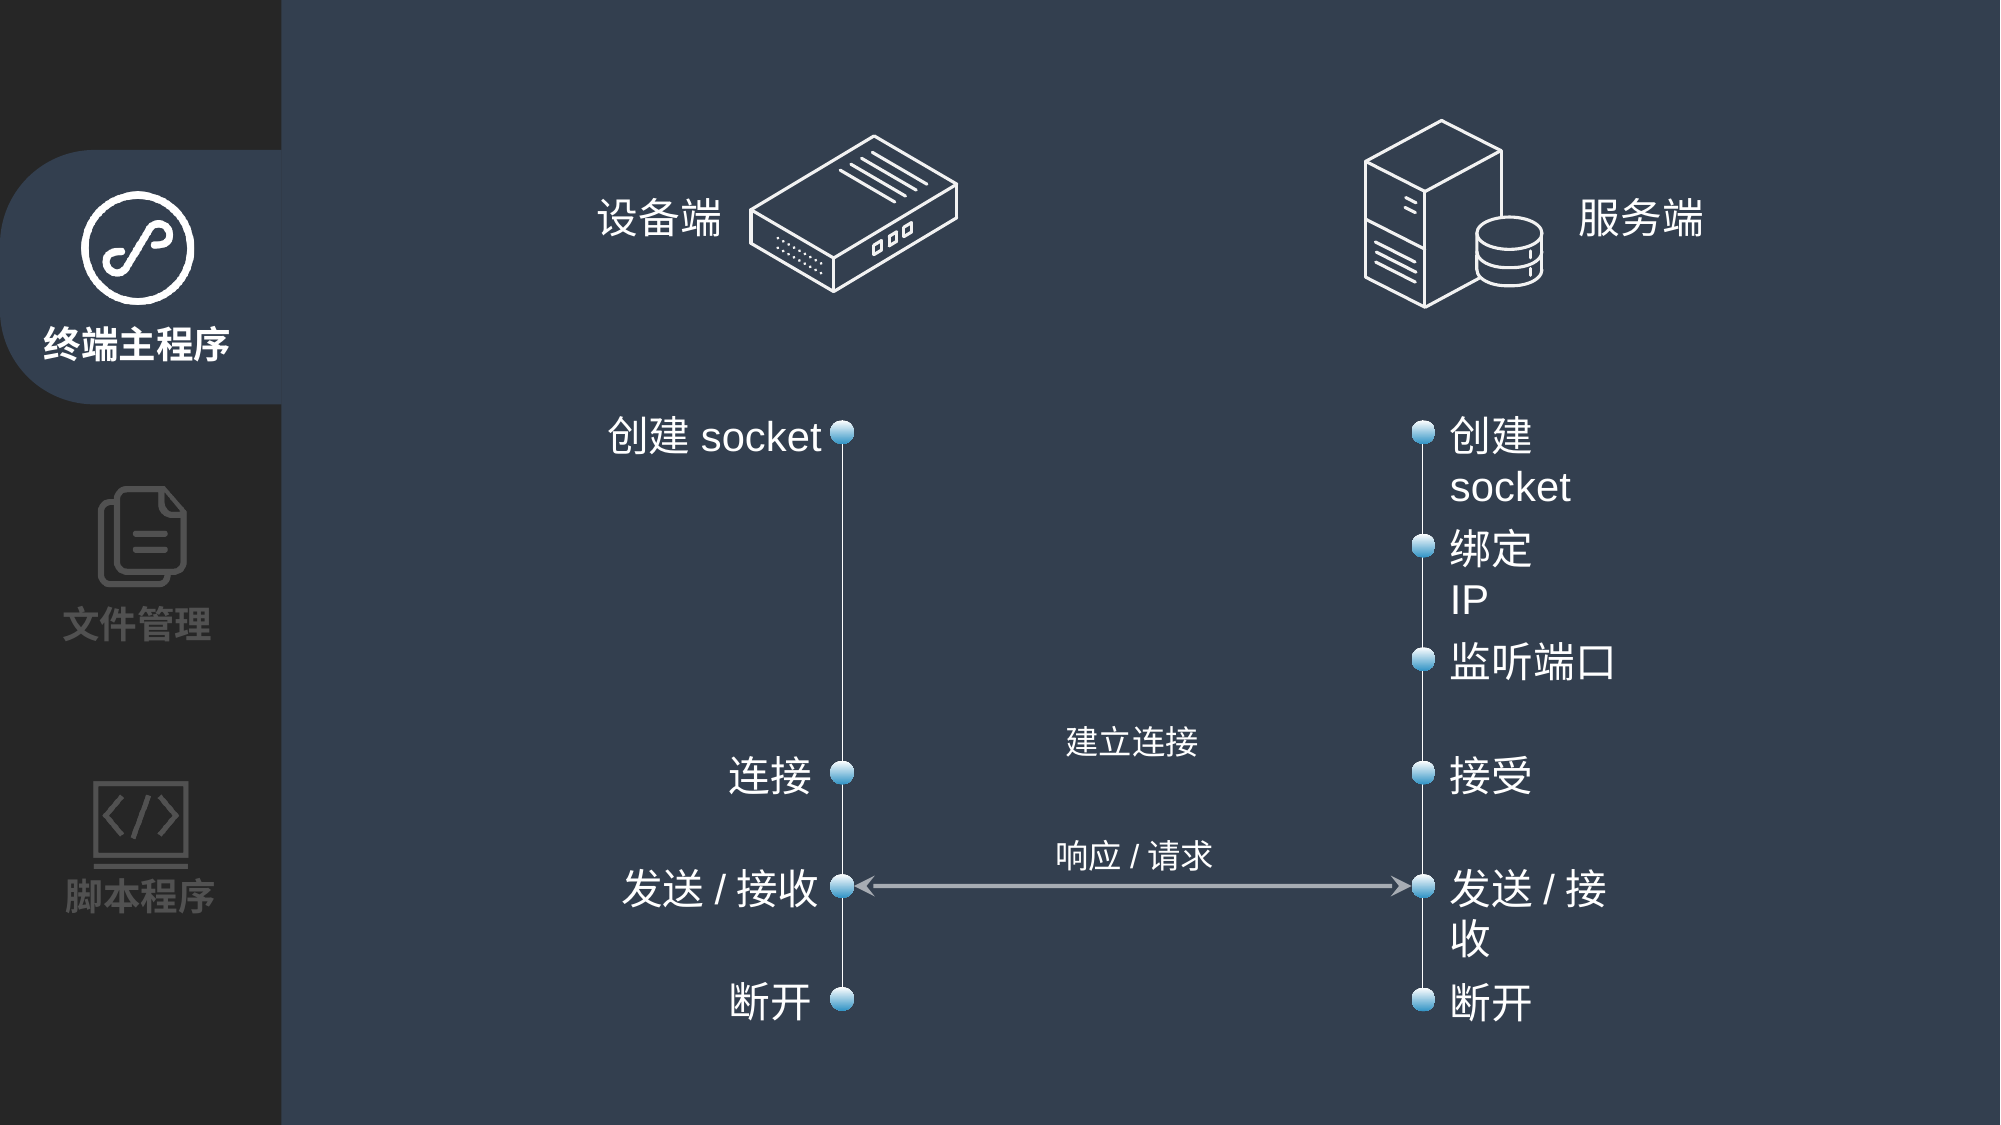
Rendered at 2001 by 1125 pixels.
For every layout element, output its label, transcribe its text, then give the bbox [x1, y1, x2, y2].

picture [62, 172, 213, 324]
text_box 服务端 [1550, 189, 1733, 239]
text_box 绑定IP [1436, 515, 1582, 628]
text_box 响应/请求 [1040, 827, 1229, 882]
text_box 断开 [713, 968, 827, 1034]
text_box 设备端 [567, 189, 750, 239]
text_box 创建socket [592, 401, 837, 467]
text_box 建立连接 [1050, 713, 1214, 769]
text_box [6, 737, 267, 994]
text_box 连接 [713, 742, 827, 807]
text_box 断开 [1435, 971, 1550, 1034]
text_box 创建socket [1435, 401, 1661, 517]
text_box [0, 330, 282, 1125]
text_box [830, 420, 854, 1011]
text_box 监听端口 [1436, 628, 1634, 694]
picture [86, 772, 195, 881]
text_box [7, 431, 267, 687]
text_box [750, 135, 957, 292]
picture [77, 473, 204, 600]
text_box [0, 148, 283, 406]
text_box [1411, 420, 1436, 1012]
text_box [1365, 120, 1542, 308]
text_box [0, 0, 282, 224]
text_box 终端主程序 [23, 313, 252, 374]
text_box 接受 [1436, 742, 1550, 807]
text_box 发送/接收 [1436, 855, 1650, 971]
text_box 发送/接收 [606, 855, 830, 921]
